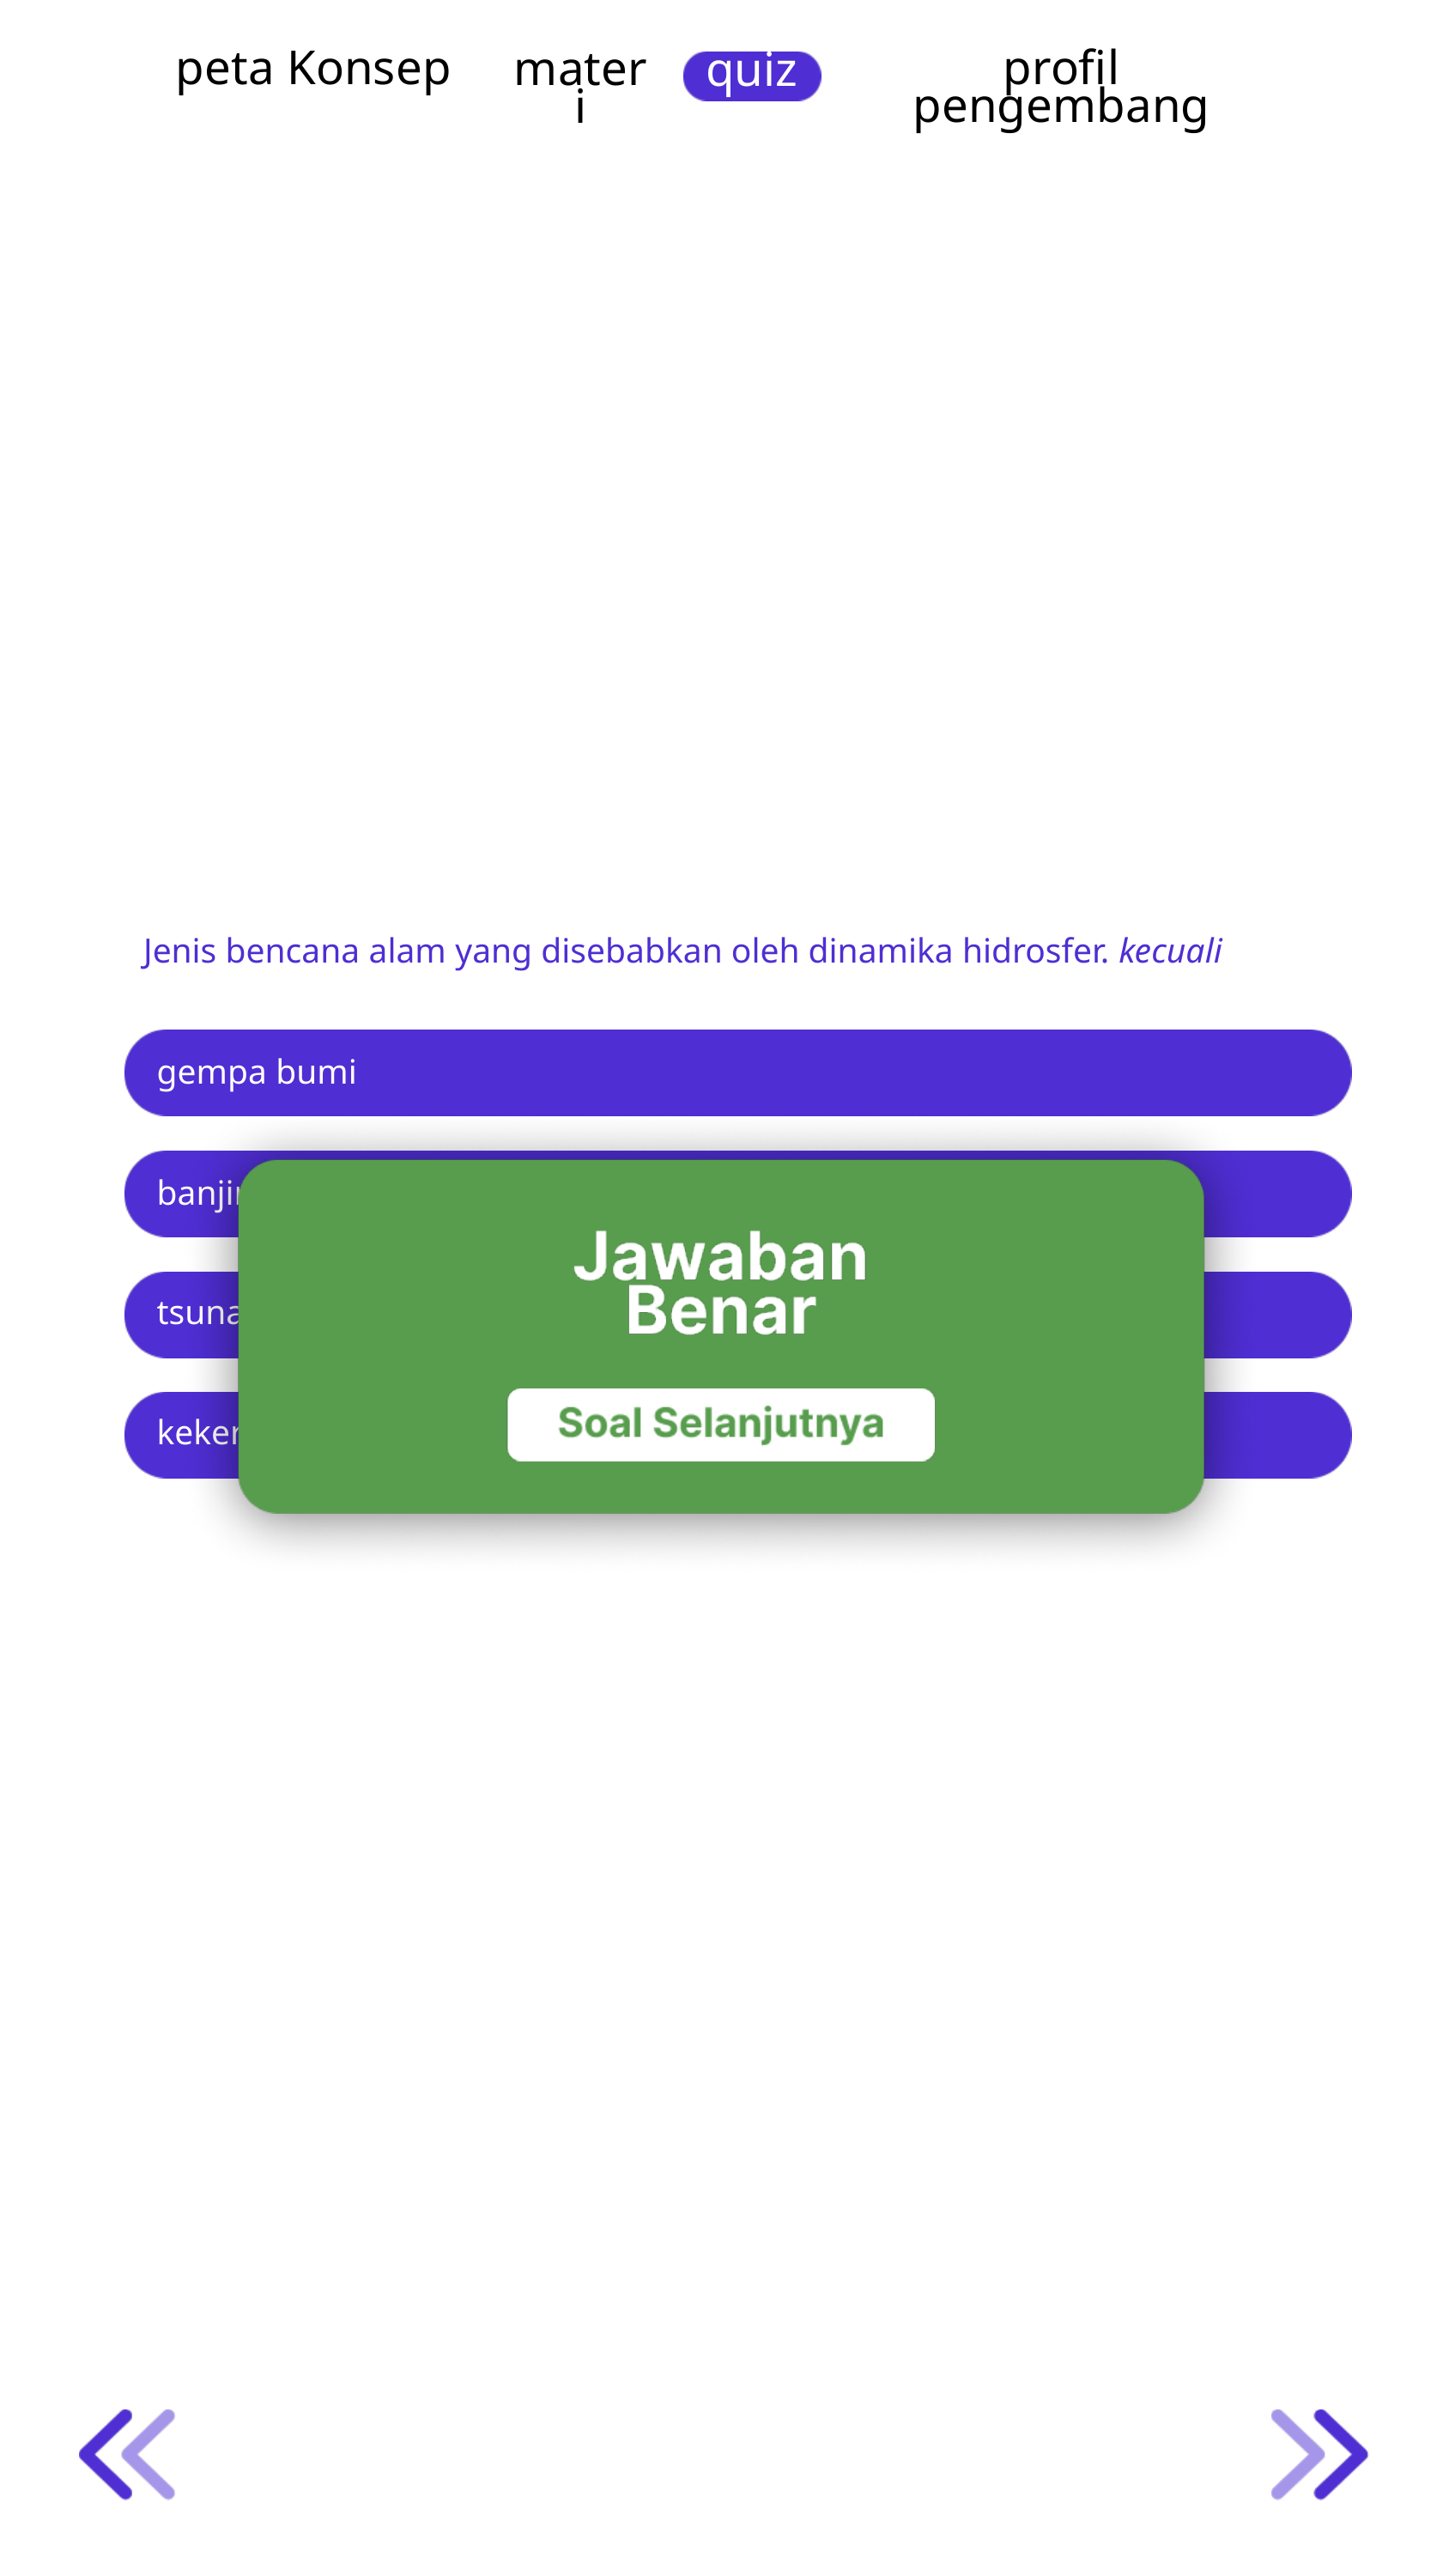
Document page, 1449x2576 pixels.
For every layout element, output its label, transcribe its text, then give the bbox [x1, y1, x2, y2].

text_box Jenis bencana alam yang disebabkan oleh dinamika hidrosfer. kecuali [143, 936, 1304, 970]
picture [1264, 1392, 1352, 1479]
picture [124, 1392, 179, 1479]
picture [683, 52, 822, 101]
picture [1264, 1151, 1352, 1237]
text_box profil pengembang [850, 56, 1273, 94]
picture [124, 1030, 1352, 1116]
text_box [179, 1107, 1264, 1578]
picture [1271, 2409, 1369, 2500]
picture [124, 1151, 179, 1237]
text_box peta Konsep [173, 56, 455, 94]
picture [79, 2409, 177, 2500]
picture [1264, 1272, 1352, 1358]
picture [124, 1272, 179, 1358]
text_box materi [508, 58, 653, 95]
